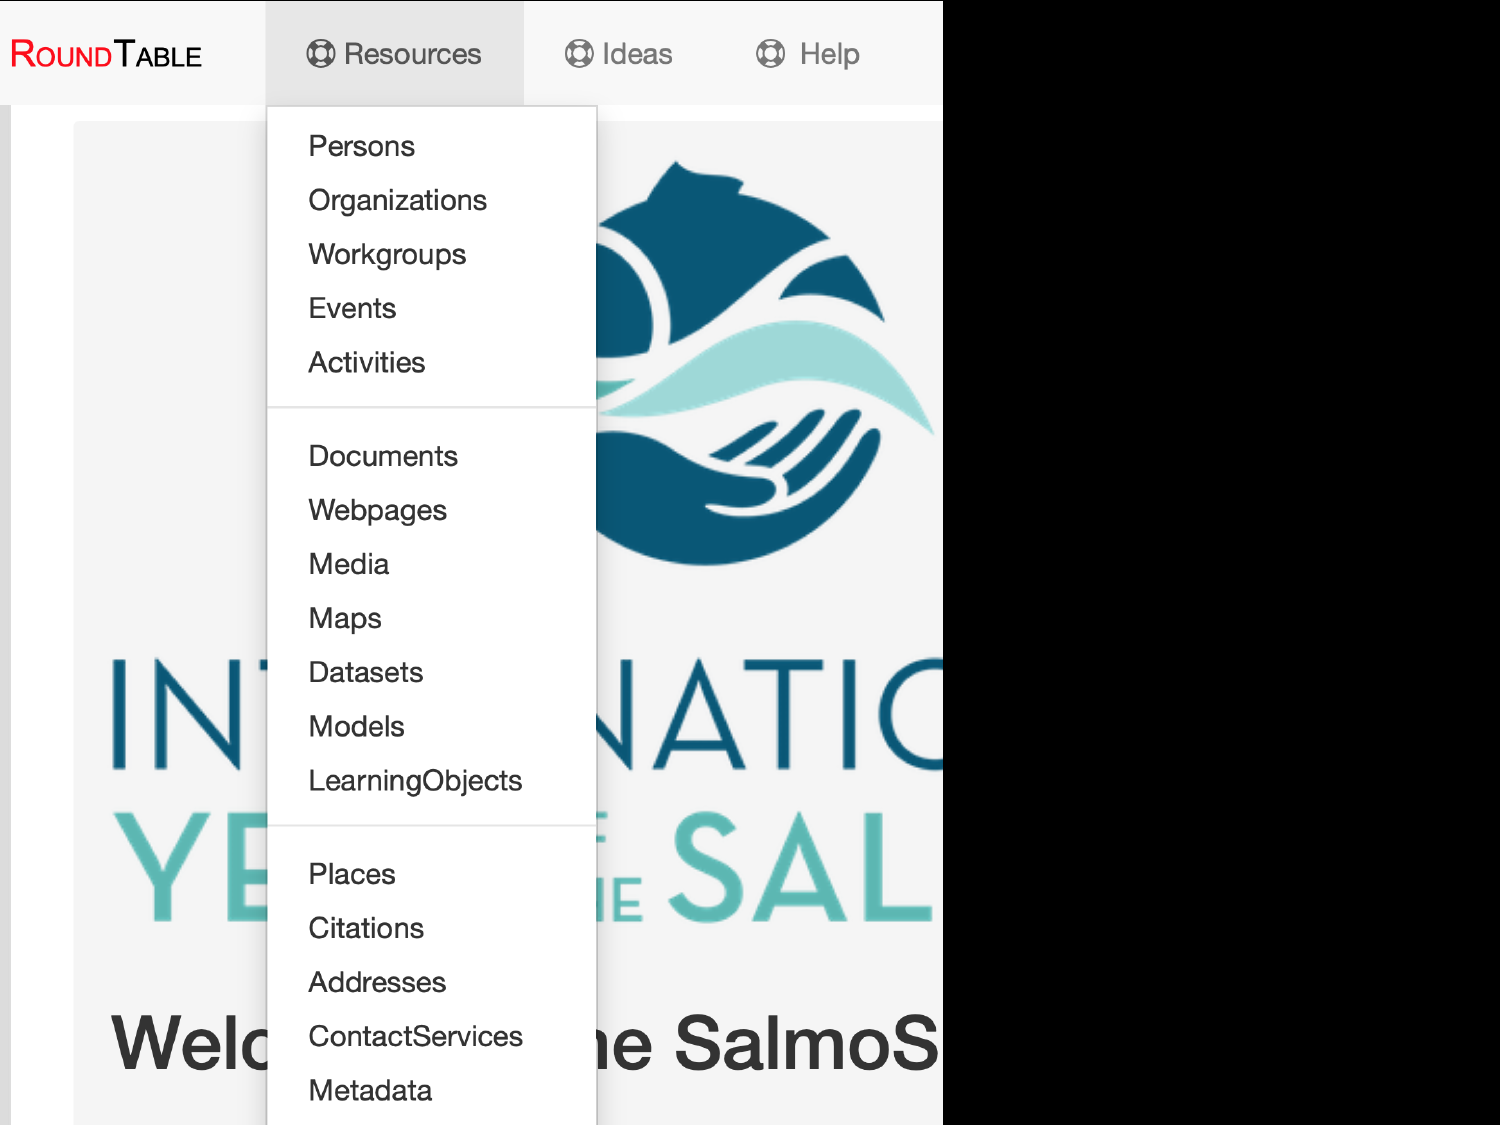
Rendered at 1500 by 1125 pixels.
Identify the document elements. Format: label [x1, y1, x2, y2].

picture [0, 0, 944, 1125]
